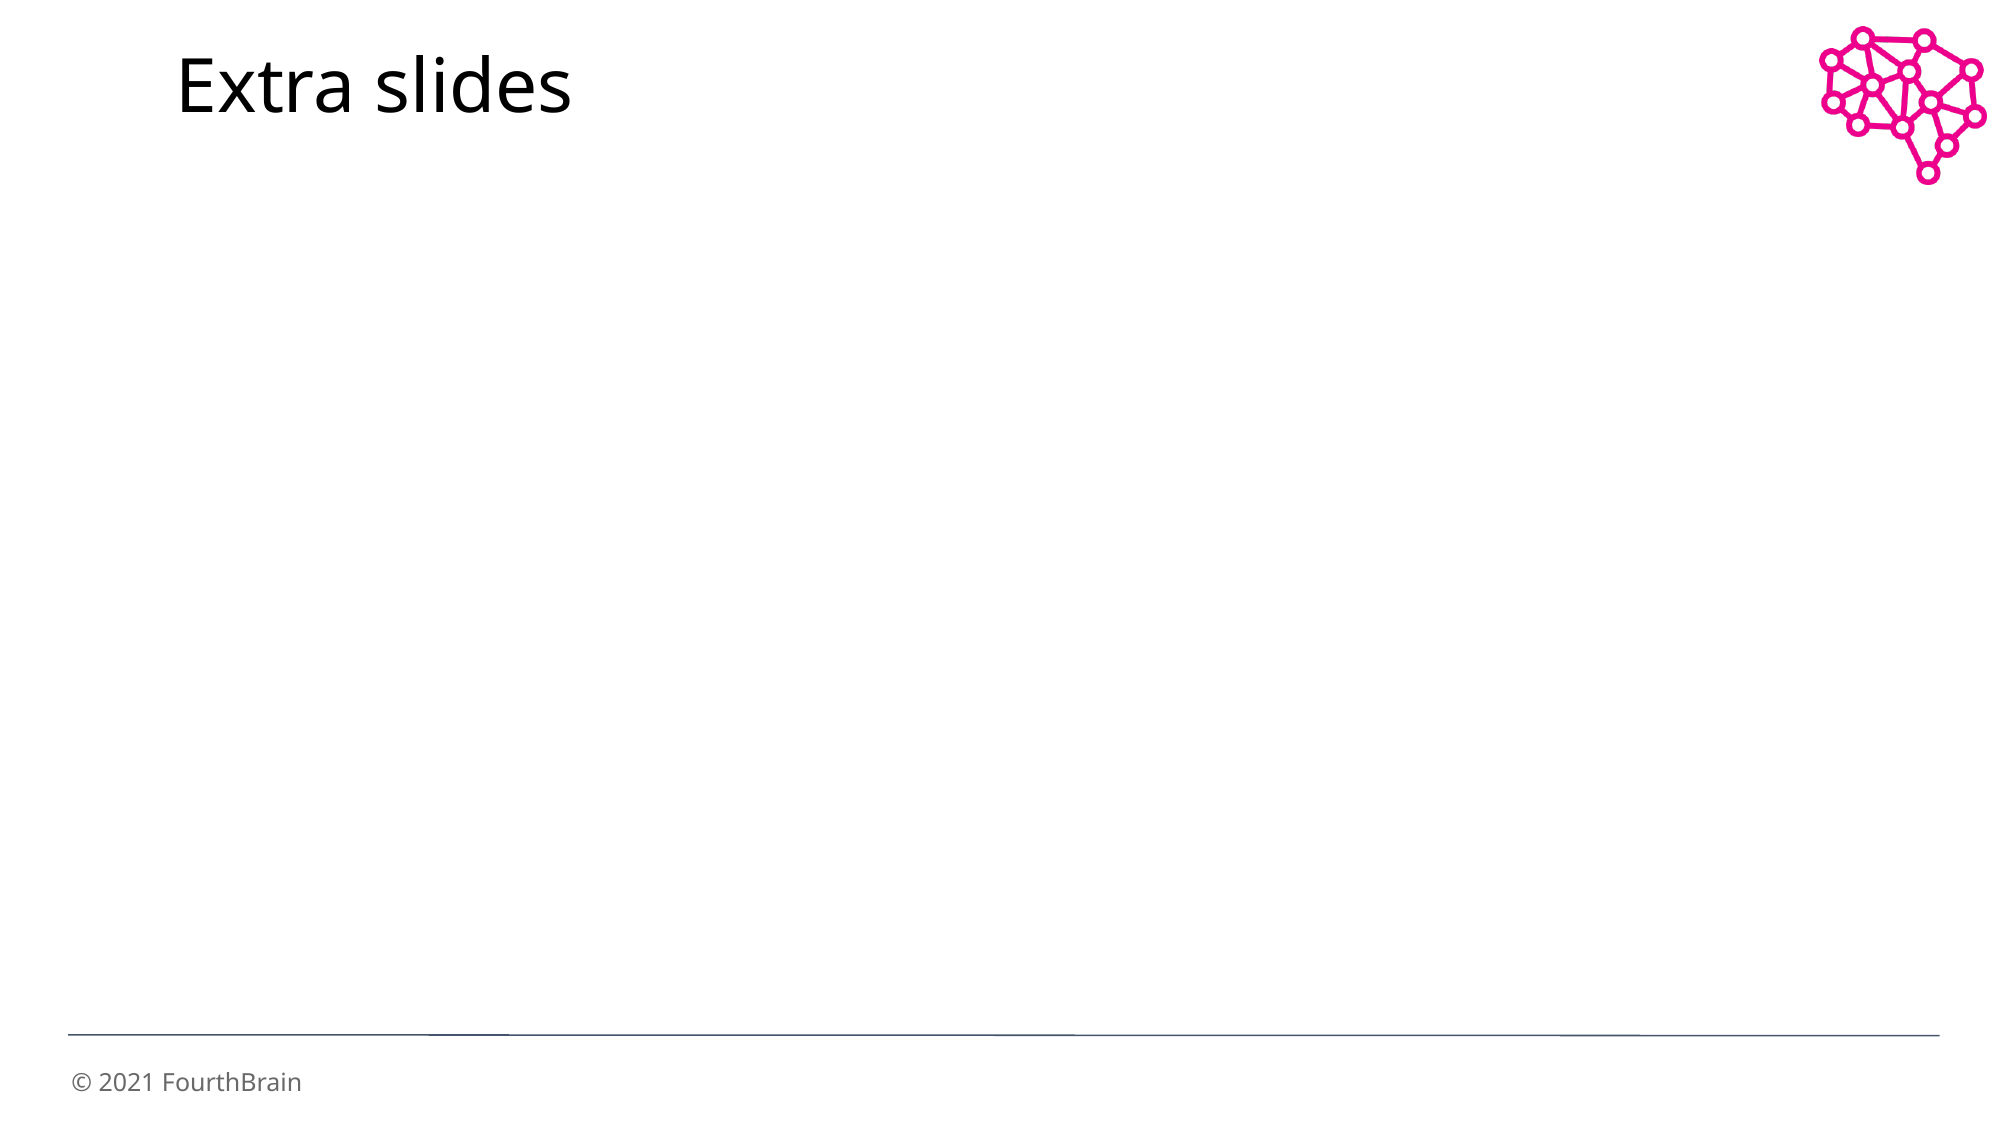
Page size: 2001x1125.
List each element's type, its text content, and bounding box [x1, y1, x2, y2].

picture [1819, 26, 1987, 185]
text_box Extra slides [160, 29, 1685, 135]
